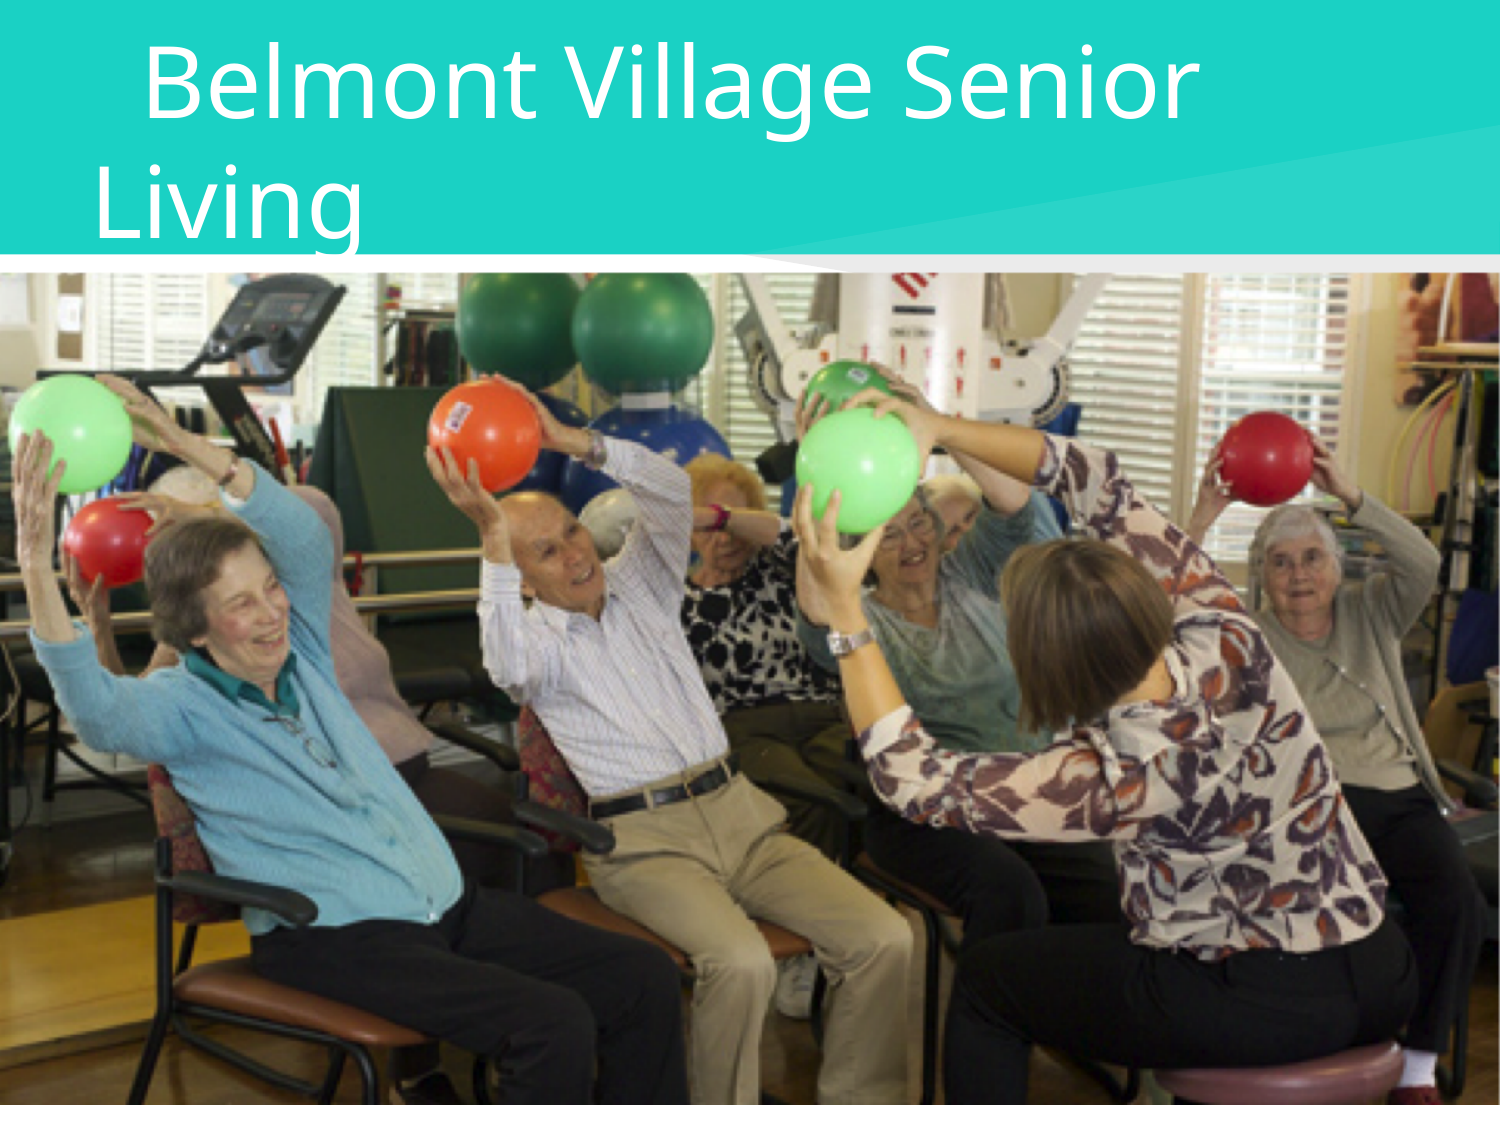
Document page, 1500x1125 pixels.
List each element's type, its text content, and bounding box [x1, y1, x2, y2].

title Belmont Village Senior Living [75, 45, 1500, 233]
text_box [0, 272, 1500, 1105]
